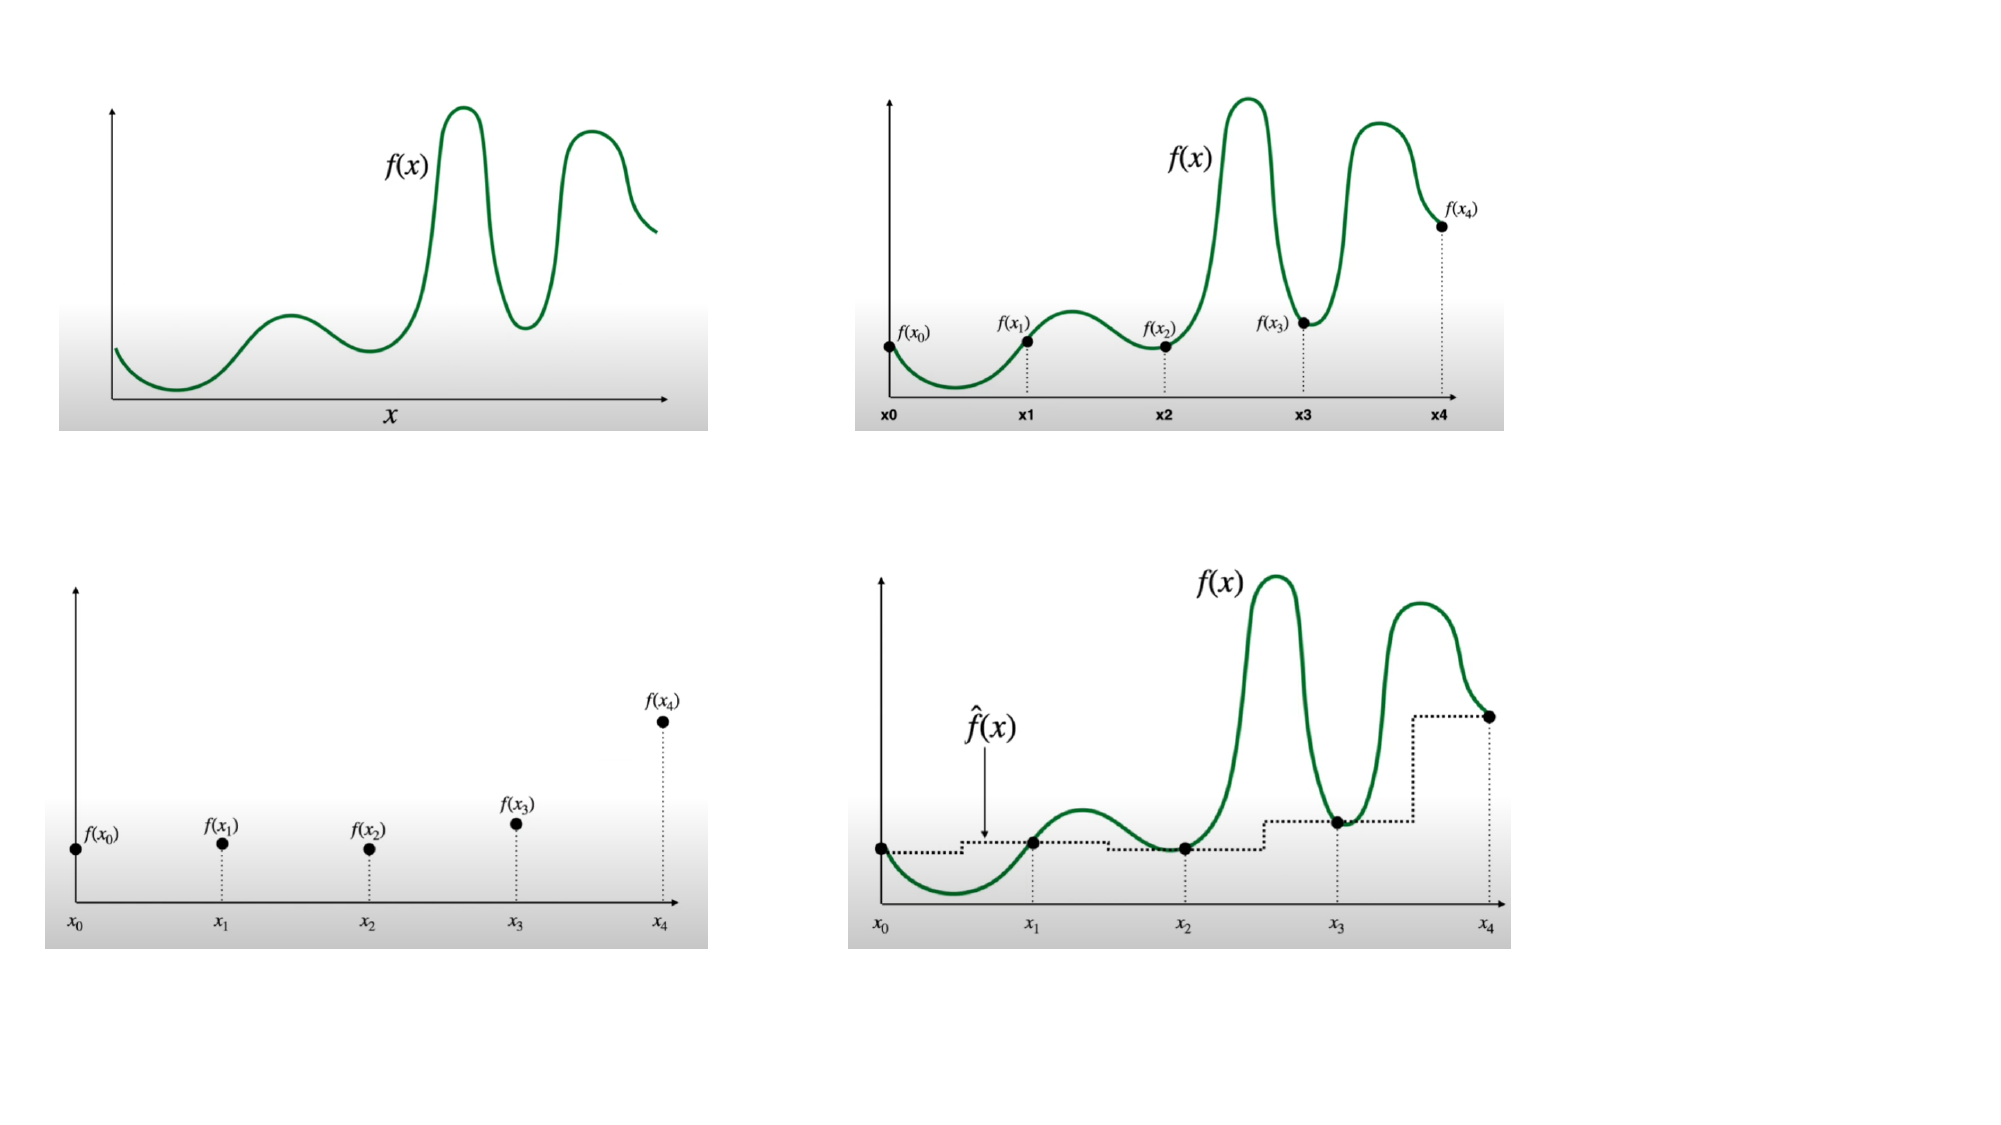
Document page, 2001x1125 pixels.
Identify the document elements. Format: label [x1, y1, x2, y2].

picture [855, 79, 1504, 431]
picture [45, 562, 708, 949]
picture [848, 546, 1511, 949]
picture [59, 73, 708, 431]
